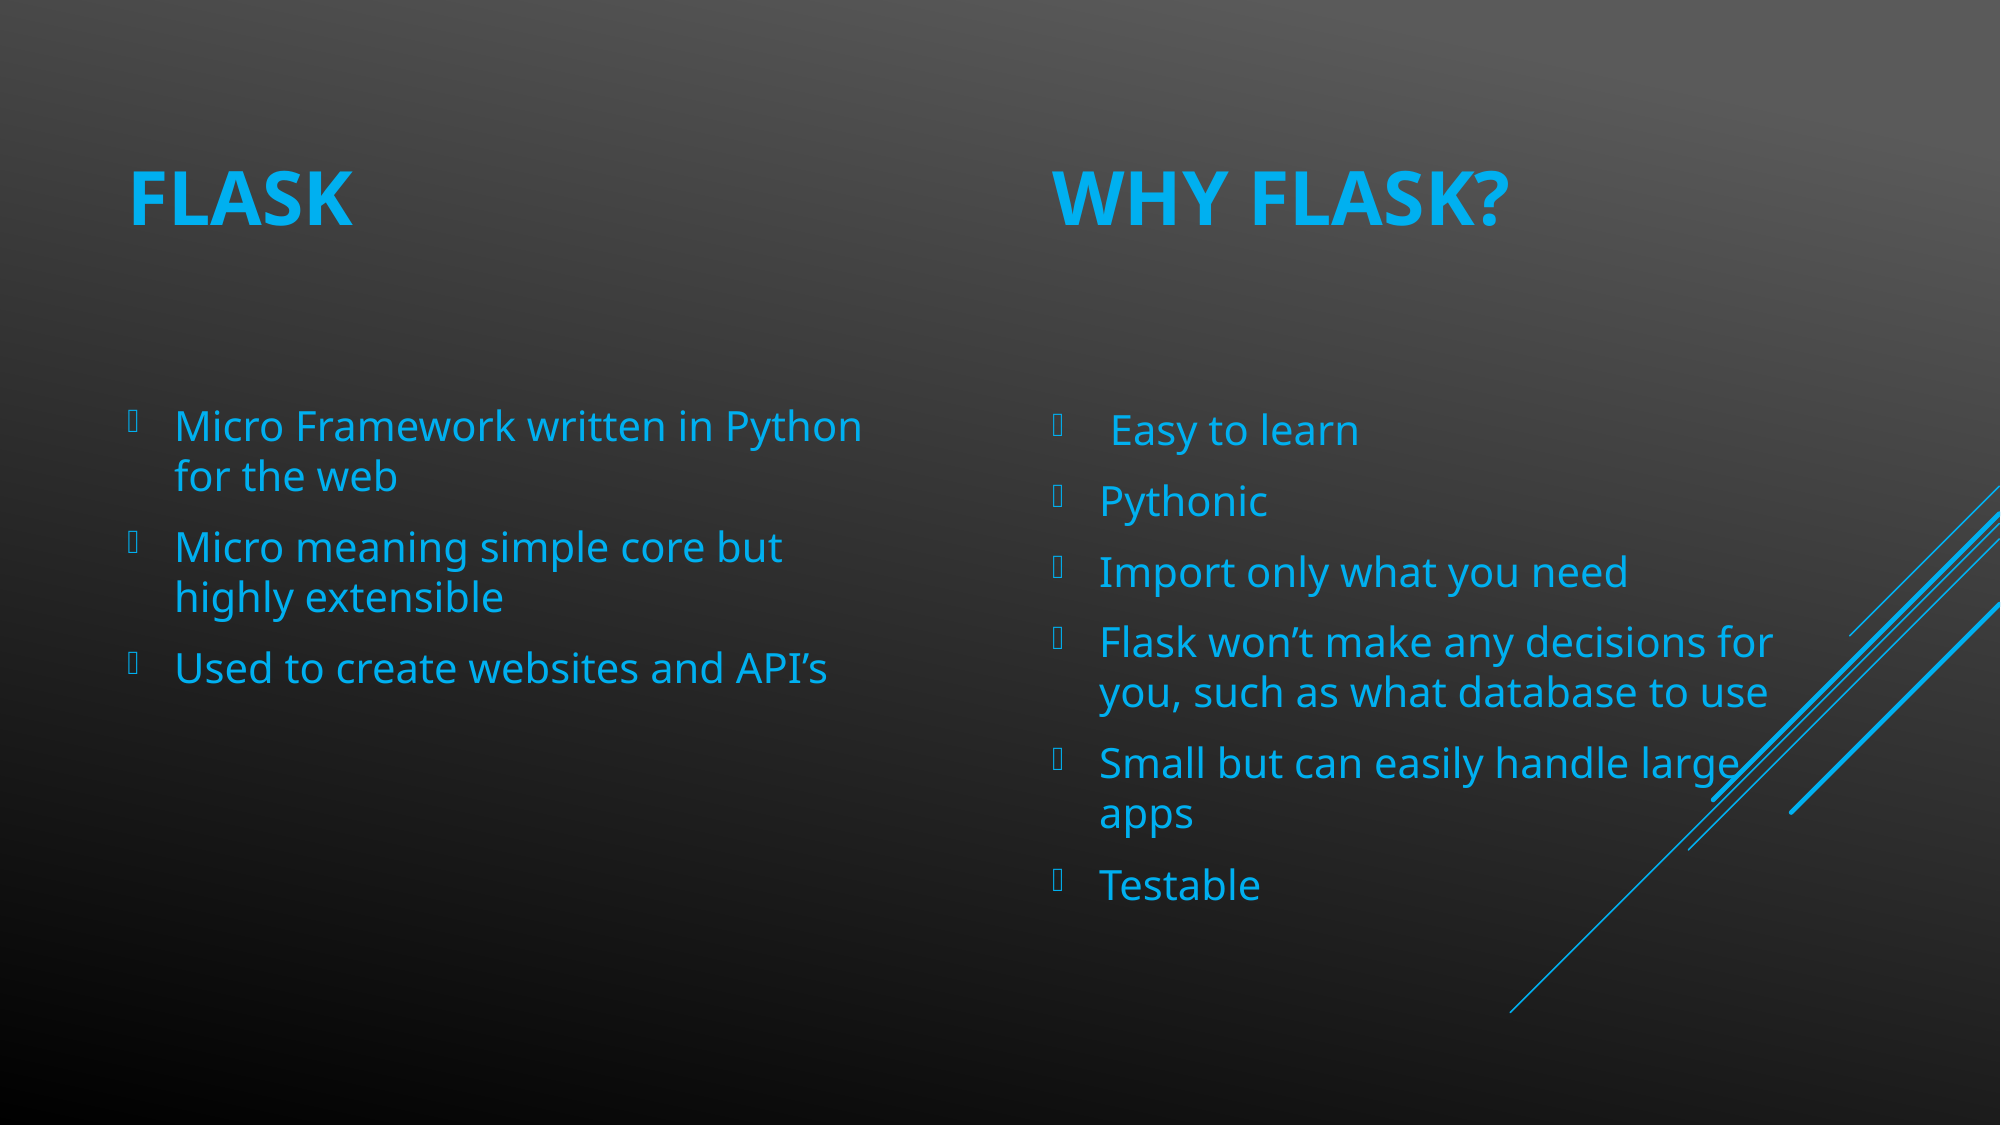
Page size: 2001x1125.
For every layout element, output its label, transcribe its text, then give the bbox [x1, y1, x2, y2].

list Micro Framework written in Python for the web Micro meaning simple core but highly extensible Used to create websites and API’s [112, 99, 884, 993]
title Why Flask? [1037, 72, 1736, 319]
text_box Flask [112, 71, 811, 320]
text_box Easy to learn Pythonic Import only what you need Flask won’t make any decisions for you, such as what database to use Small but can easily handle large apps Testable [1037, 319, 1809, 993]
